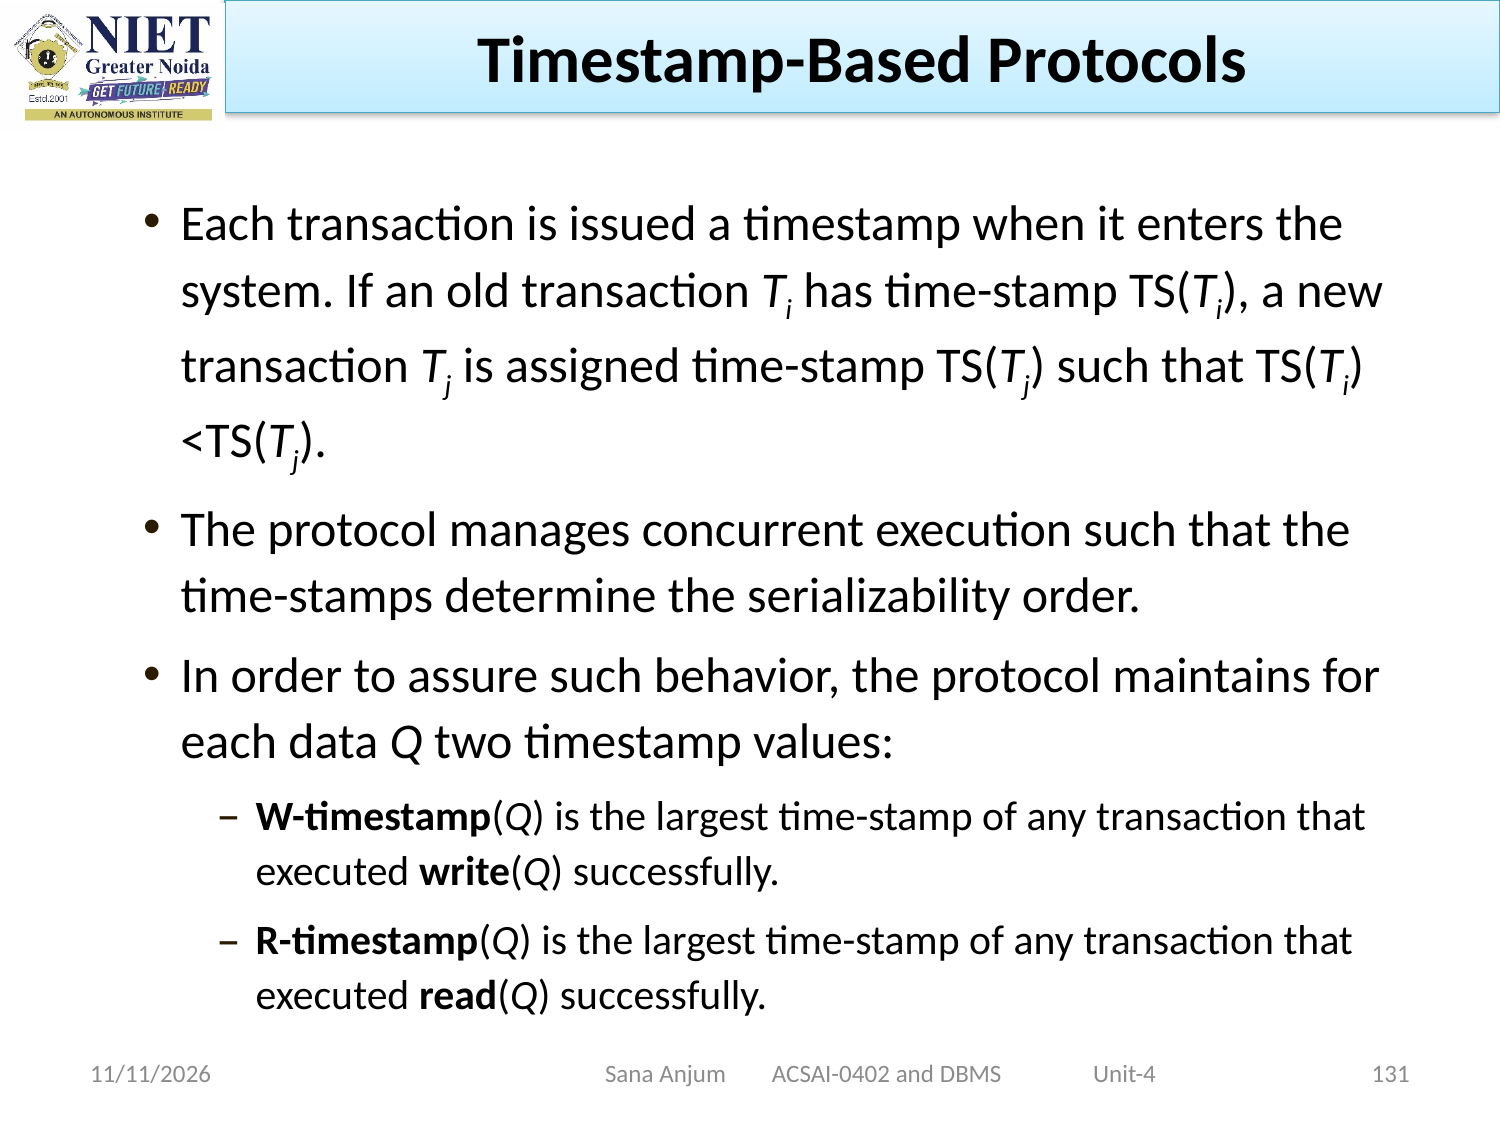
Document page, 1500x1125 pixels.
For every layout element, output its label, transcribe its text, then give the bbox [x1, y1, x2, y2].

picture [0, 2, 226, 131]
text_box Each transaction is issued a timestamp when it enters the system. If an old transaction Ti has time-stamp TS(Ti), a new transaction Tj is assigned time-stamp TS(Tj) such that TS(Ti) <TS(Tj). The protocol manages concurrent execution such that the time-stamps determine the serializability order. In order to assure such behavior, the protocol maintains for each data Q two timestamp values: W-timestamp(Q) is the largest time-stamp of any transaction that executed write(Q) successfully. R-timestamp(Q) is the largest time-stamp of any transaction that executed read(Q) successfully. [128, 177, 1450, 1046]
text_box Timestamp-Based Protocols [224, 0, 1500, 113]
slide_number 131 [1250, 1046, 1425, 1103]
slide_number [75, 1042, 425, 1103]
footer Sana Anjum ACSAI-0402 and DBMS Unit-4 [512, 1042, 1250, 1103]
